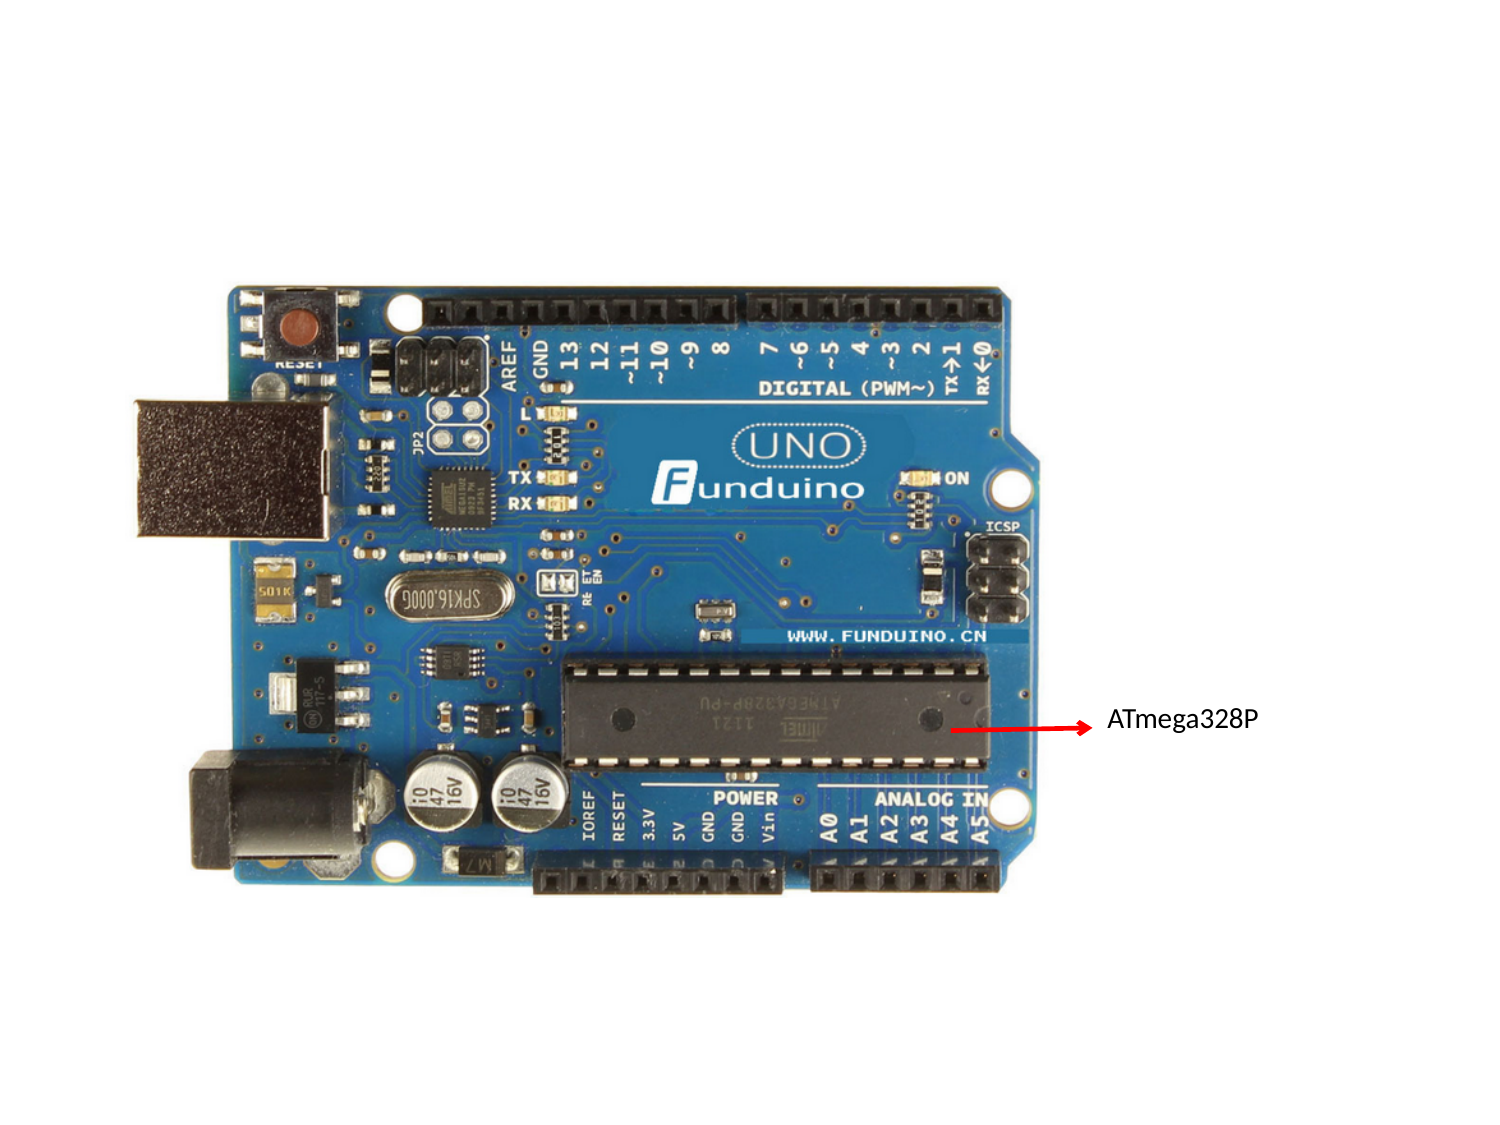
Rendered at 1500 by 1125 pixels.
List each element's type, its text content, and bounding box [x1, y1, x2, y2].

picture [123, 266, 1052, 898]
text_box ATmega328P [1092, 692, 1281, 742]
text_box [950, 727, 1093, 731]
